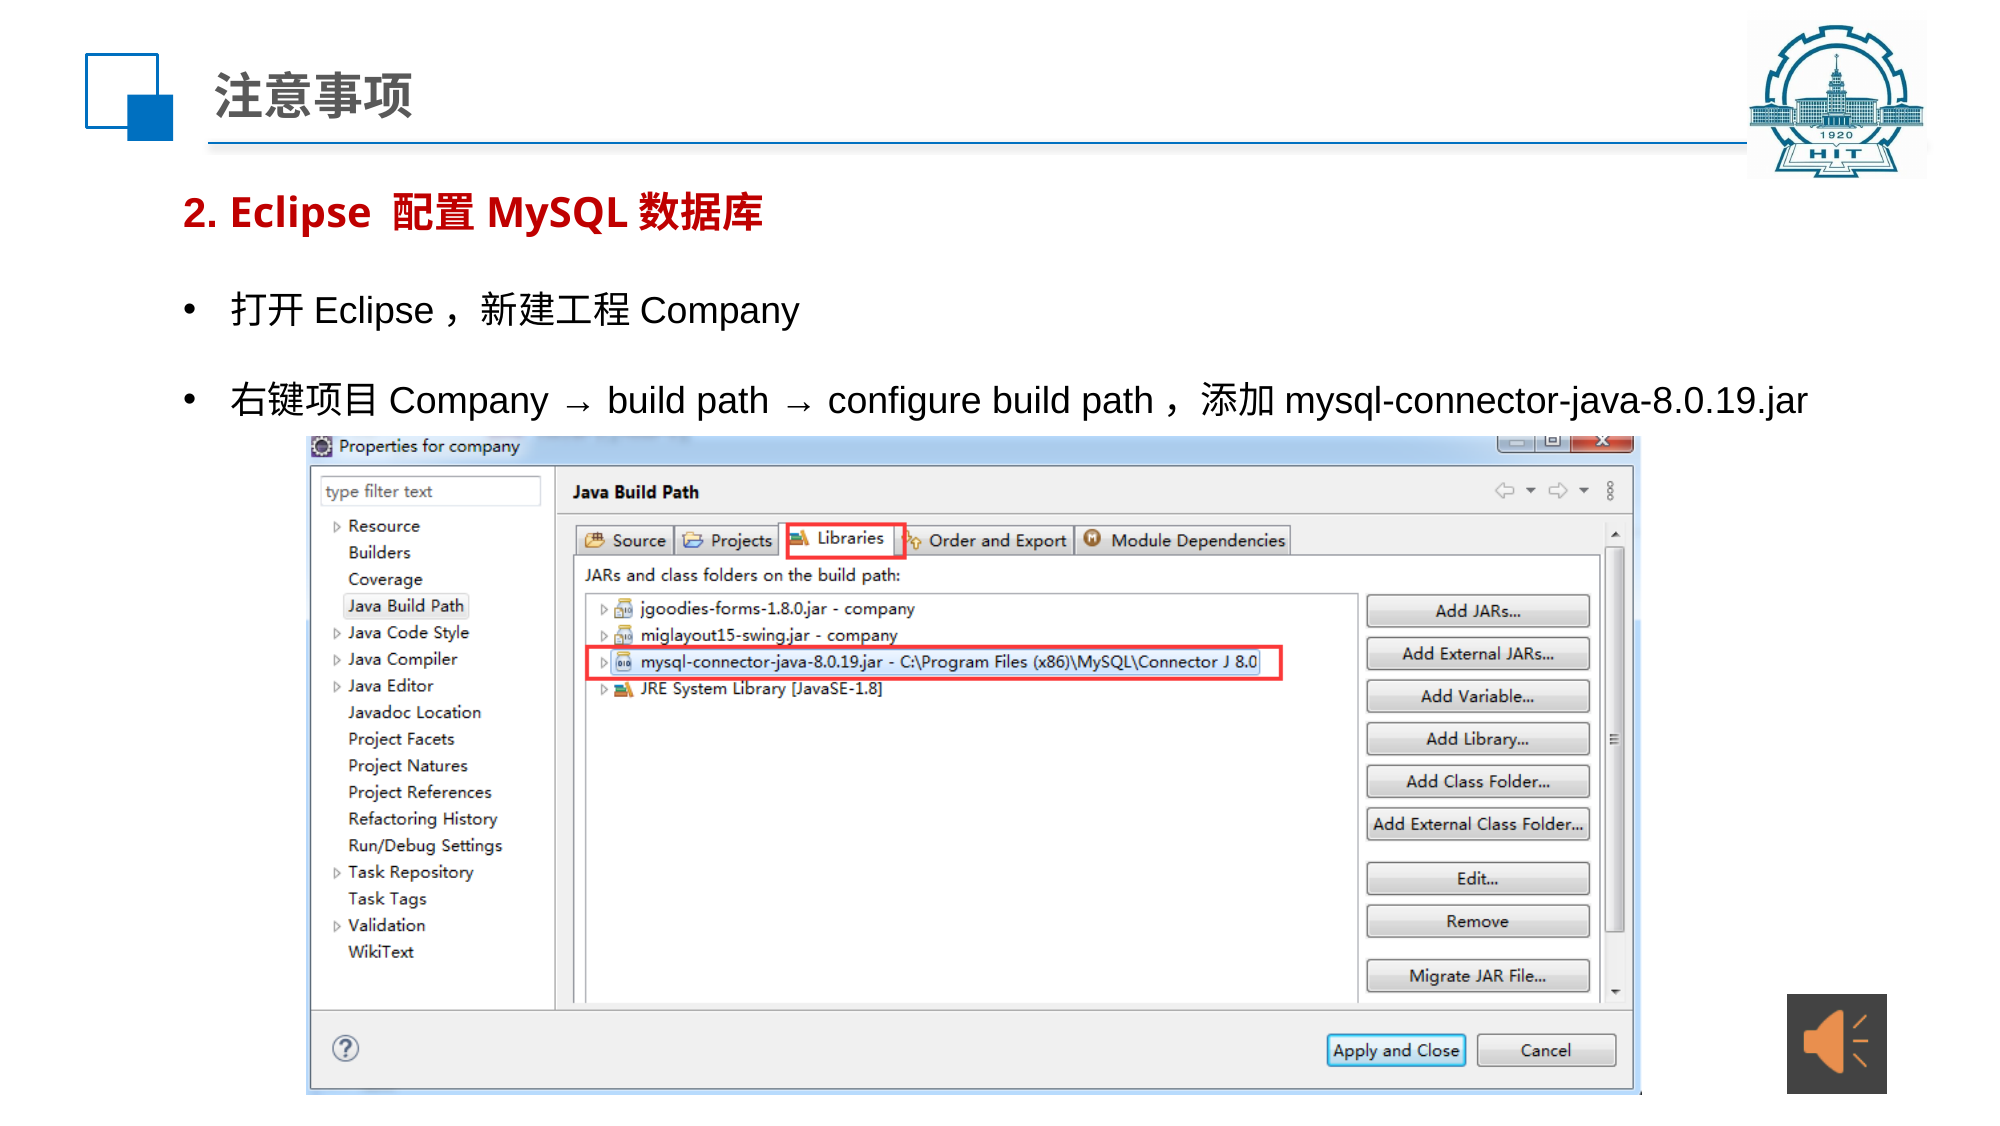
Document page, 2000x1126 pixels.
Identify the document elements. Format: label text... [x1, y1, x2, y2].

text_box 2. Eclipse 配置MySQL数据库 打开Eclipse，新建工程Company 右键项目Company → build path → configure build path，添加mysql-connector-java-8.0.19.jar [168, 178, 1907, 474]
picture [1785, 992, 1888, 1095]
picture [1747, 10, 1927, 179]
picture [306, 436, 1643, 1095]
title 注意事项 [198, 58, 1489, 131]
